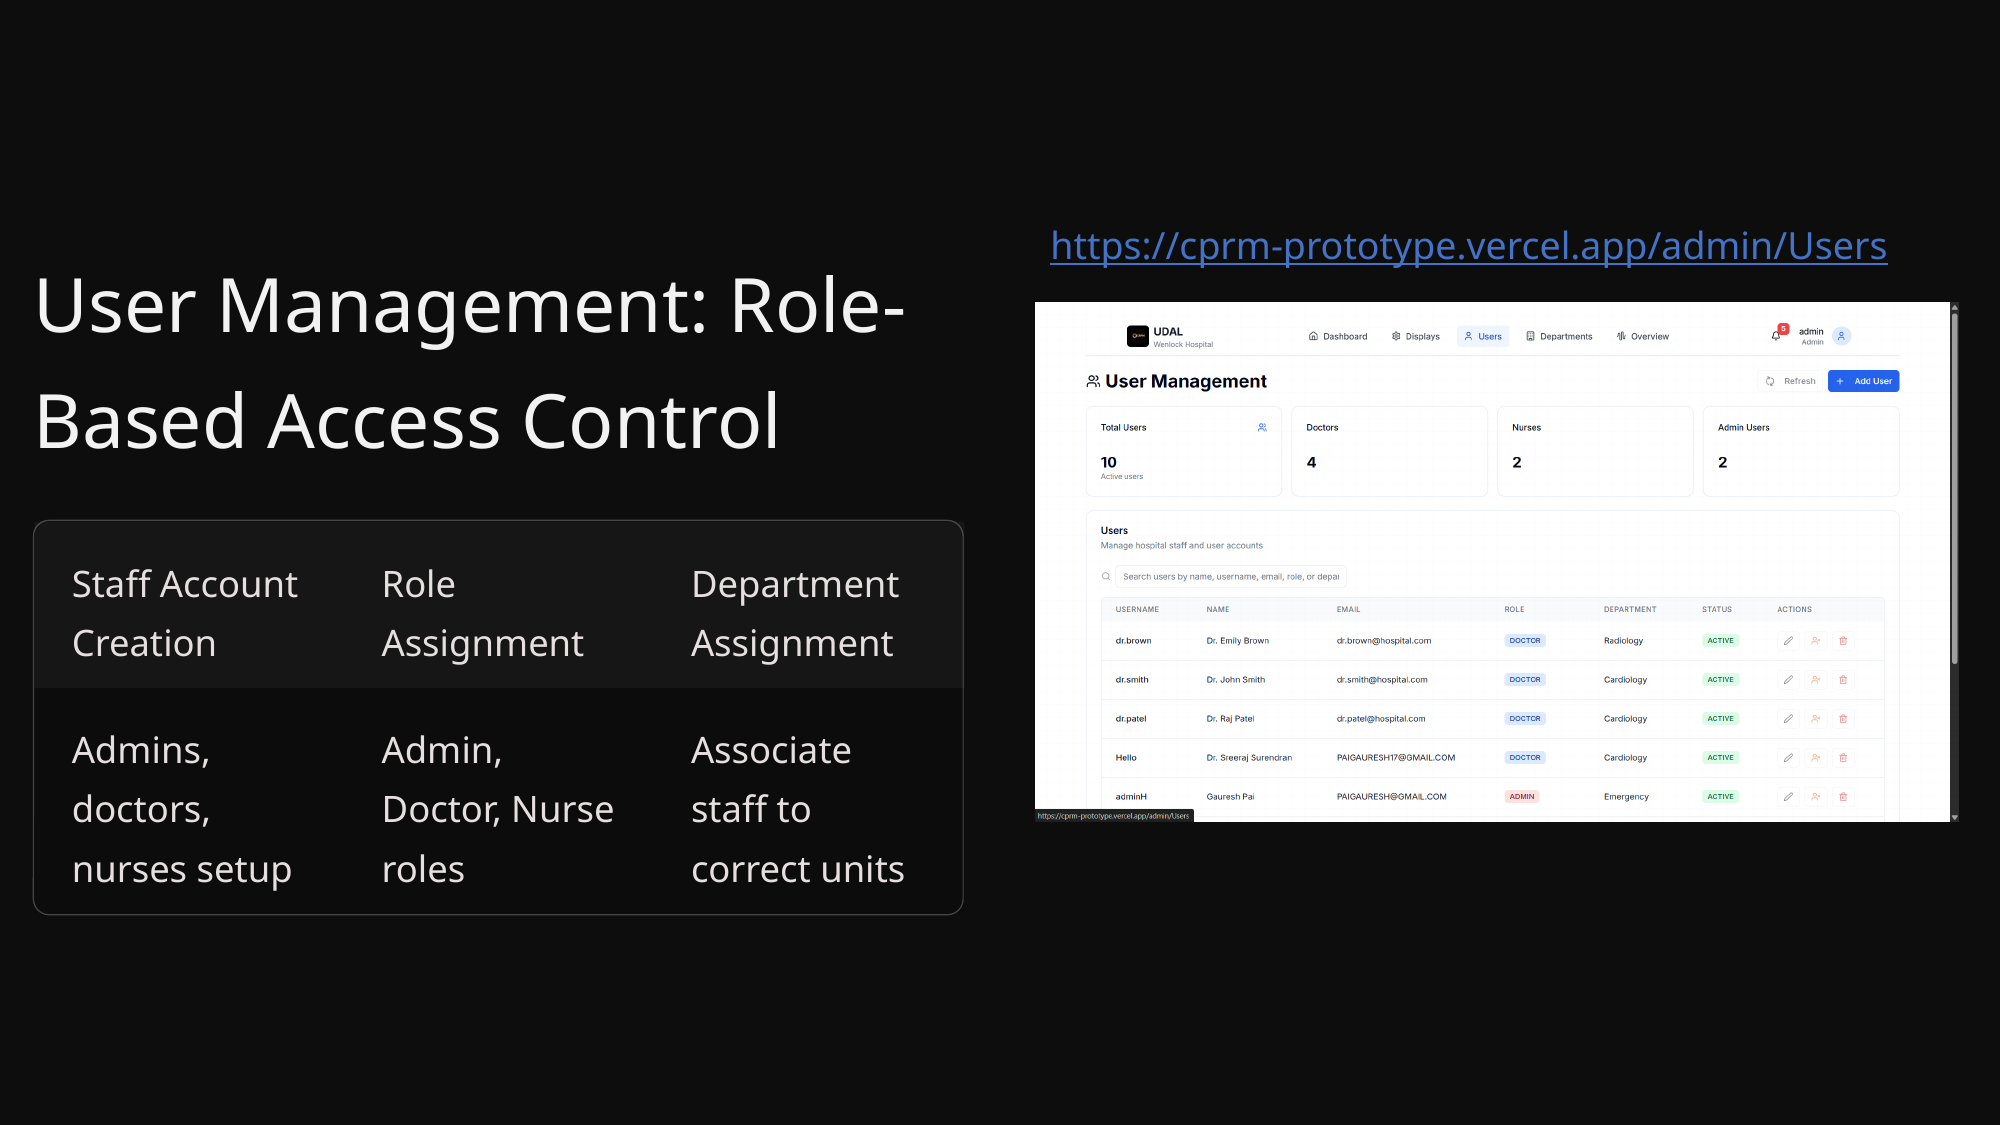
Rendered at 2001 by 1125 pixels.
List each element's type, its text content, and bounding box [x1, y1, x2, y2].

text_box Staff Account Creation [71, 545, 307, 665]
text_box Associate staff to correct units [691, 711, 925, 890]
picture [1035, 302, 1959, 822]
text_box Admins, doctors, nurses setup [71, 711, 307, 890]
text_box https://cprm-prototype.vercel.app/admin/Users [1035, 214, 1967, 281]
text_box User Management: Role-Based Access Control [33, 231, 965, 465]
text_box Department Assignment [691, 545, 925, 665]
text_box Admin, Doctor, Nurse roles [381, 711, 616, 890]
text_box Role Assignment [381, 545, 616, 665]
text_box [34, 687, 964, 914]
text_box [34, 521, 965, 688]
